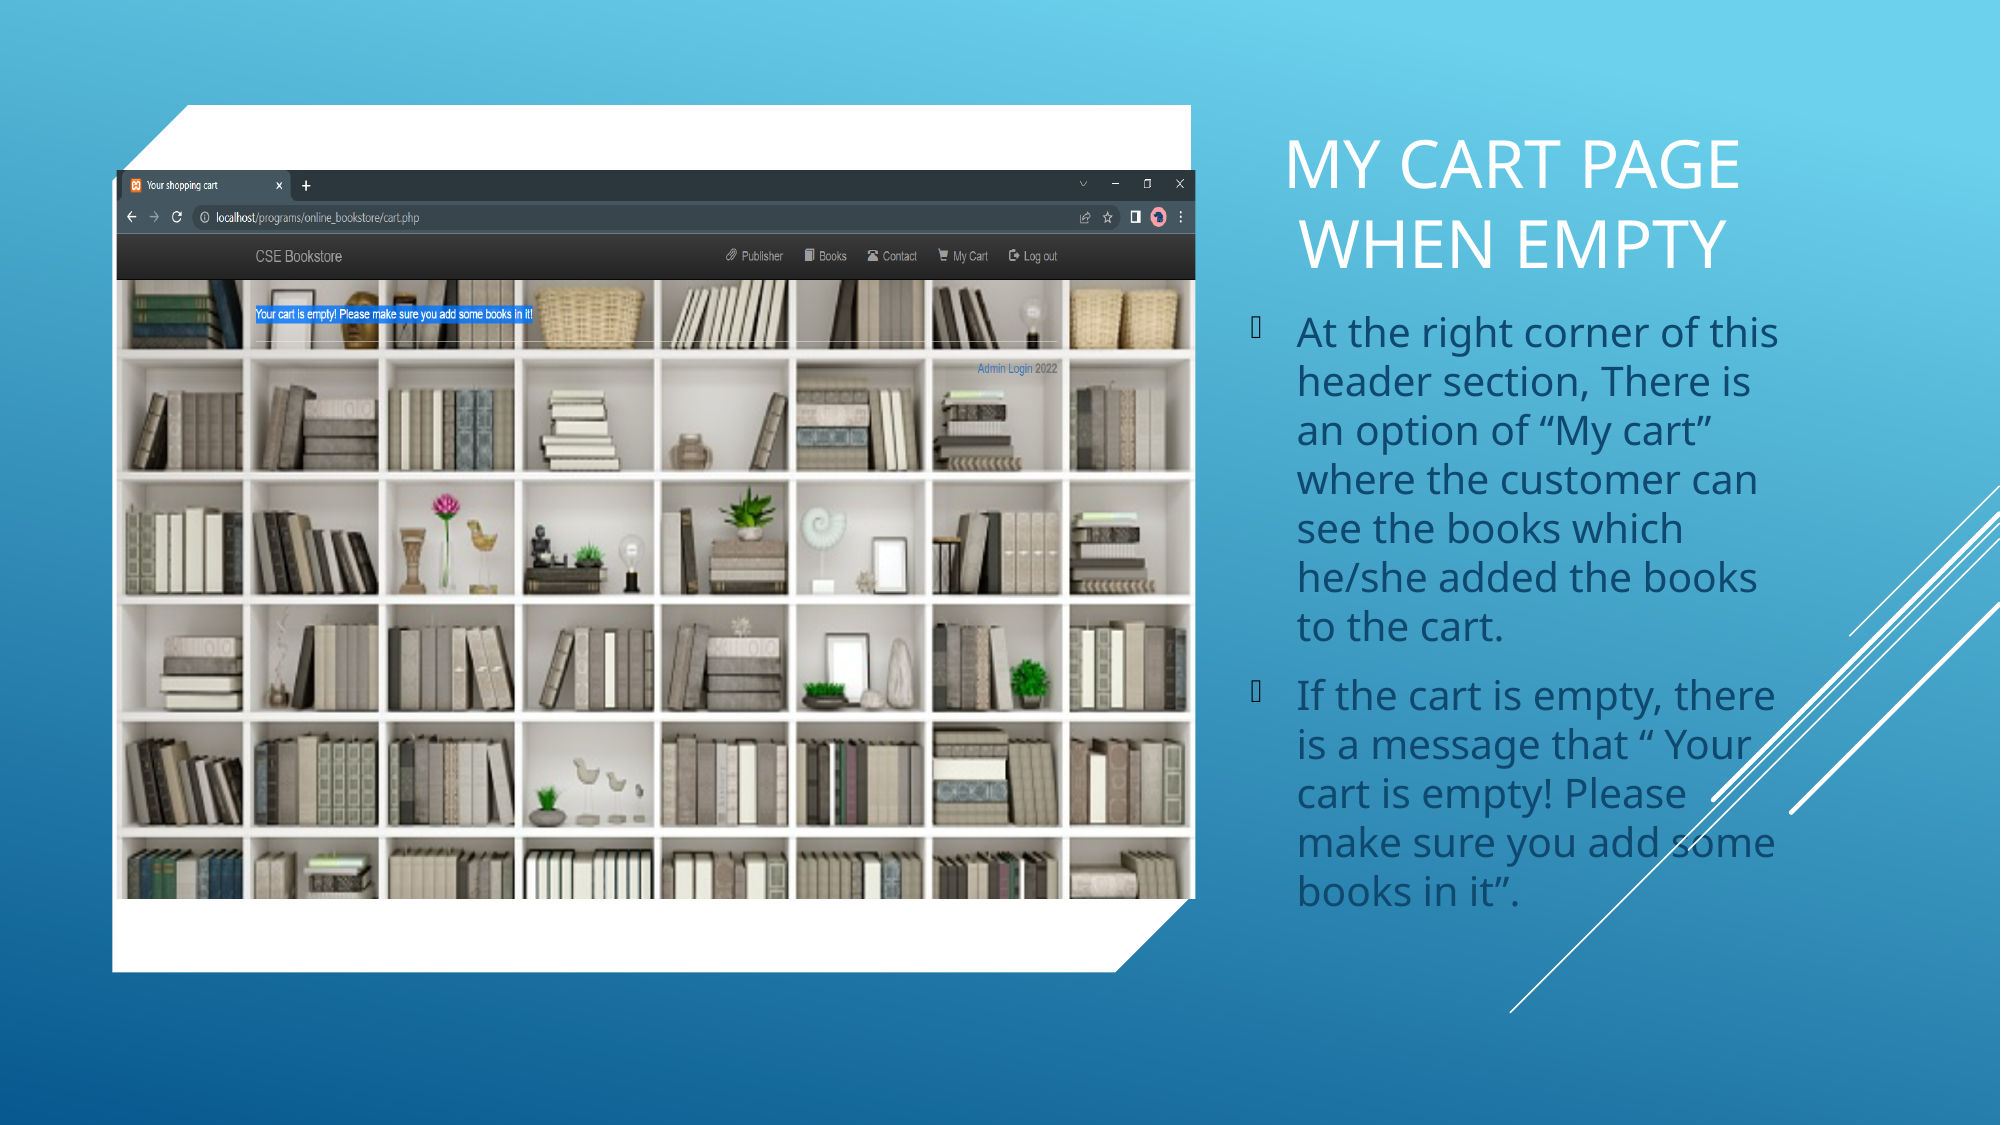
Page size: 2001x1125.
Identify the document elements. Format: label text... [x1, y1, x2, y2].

text_box [121, 103, 1193, 170]
text_box [110, 175, 1191, 974]
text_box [1510, 485, 2000, 1013]
text_box [0, 0, 2000, 1125]
picture [116, 170, 1196, 899]
list At the right corner of this header section, There is an option of “My cart” where the customer can see the books which he/she added the books to the cart. If the cart is empty, there is a message that “ Your cart is empty! Please make sure you add some books in it”. [1235, 298, 1807, 930]
title My cart page when empty [1235, 101, 1791, 290]
